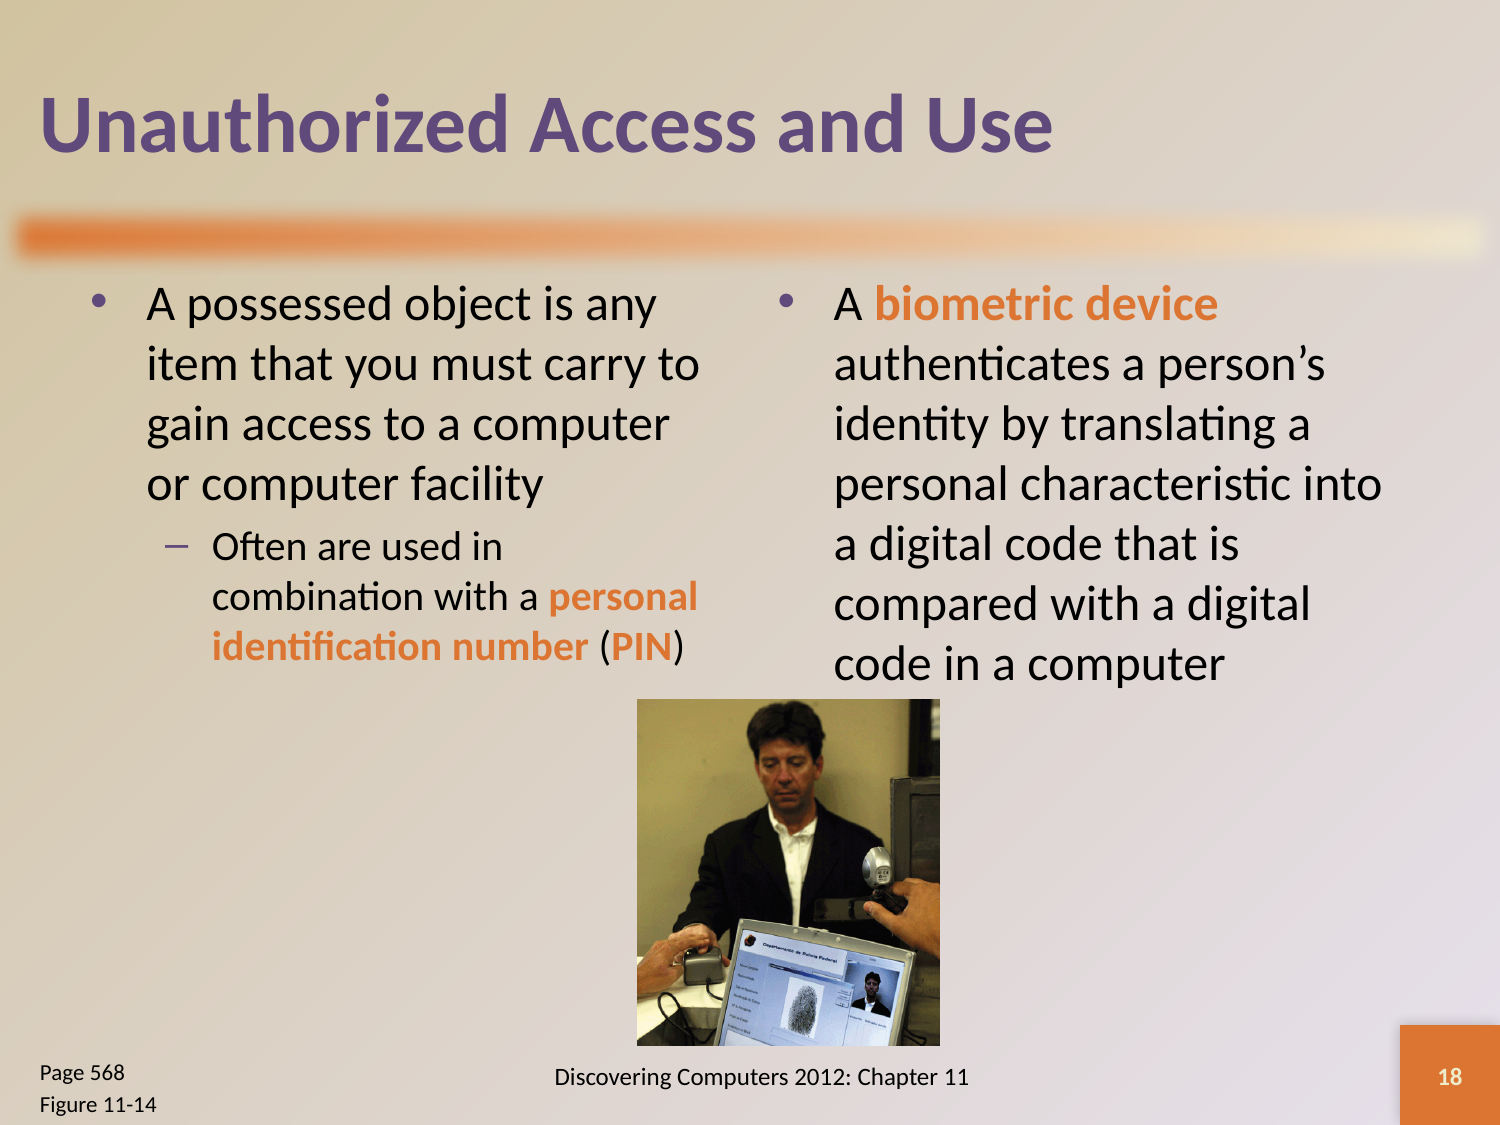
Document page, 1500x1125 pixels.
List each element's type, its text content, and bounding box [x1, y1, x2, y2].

list A biometric device authenticates a person’s identity by translating a personal characteristic into a digital code that is compared with a digital code in a computer [762, 262, 1425, 1005]
picture [637, 699, 941, 1046]
list A possessed object is any item that you must carry to gain access to a computer or computer facility Often are used in combination with a personal identification number (PIN) [75, 262, 738, 1005]
list Page 568 Figure 11-14 [24, 1050, 300, 1125]
slide_number 18 [1400, 1025, 1500, 1125]
title Unauthorized Access and Use [24, 24, 1475, 213]
footer Discovering Computers 2012: Chapter 11 [450, 1025, 1075, 1125]
